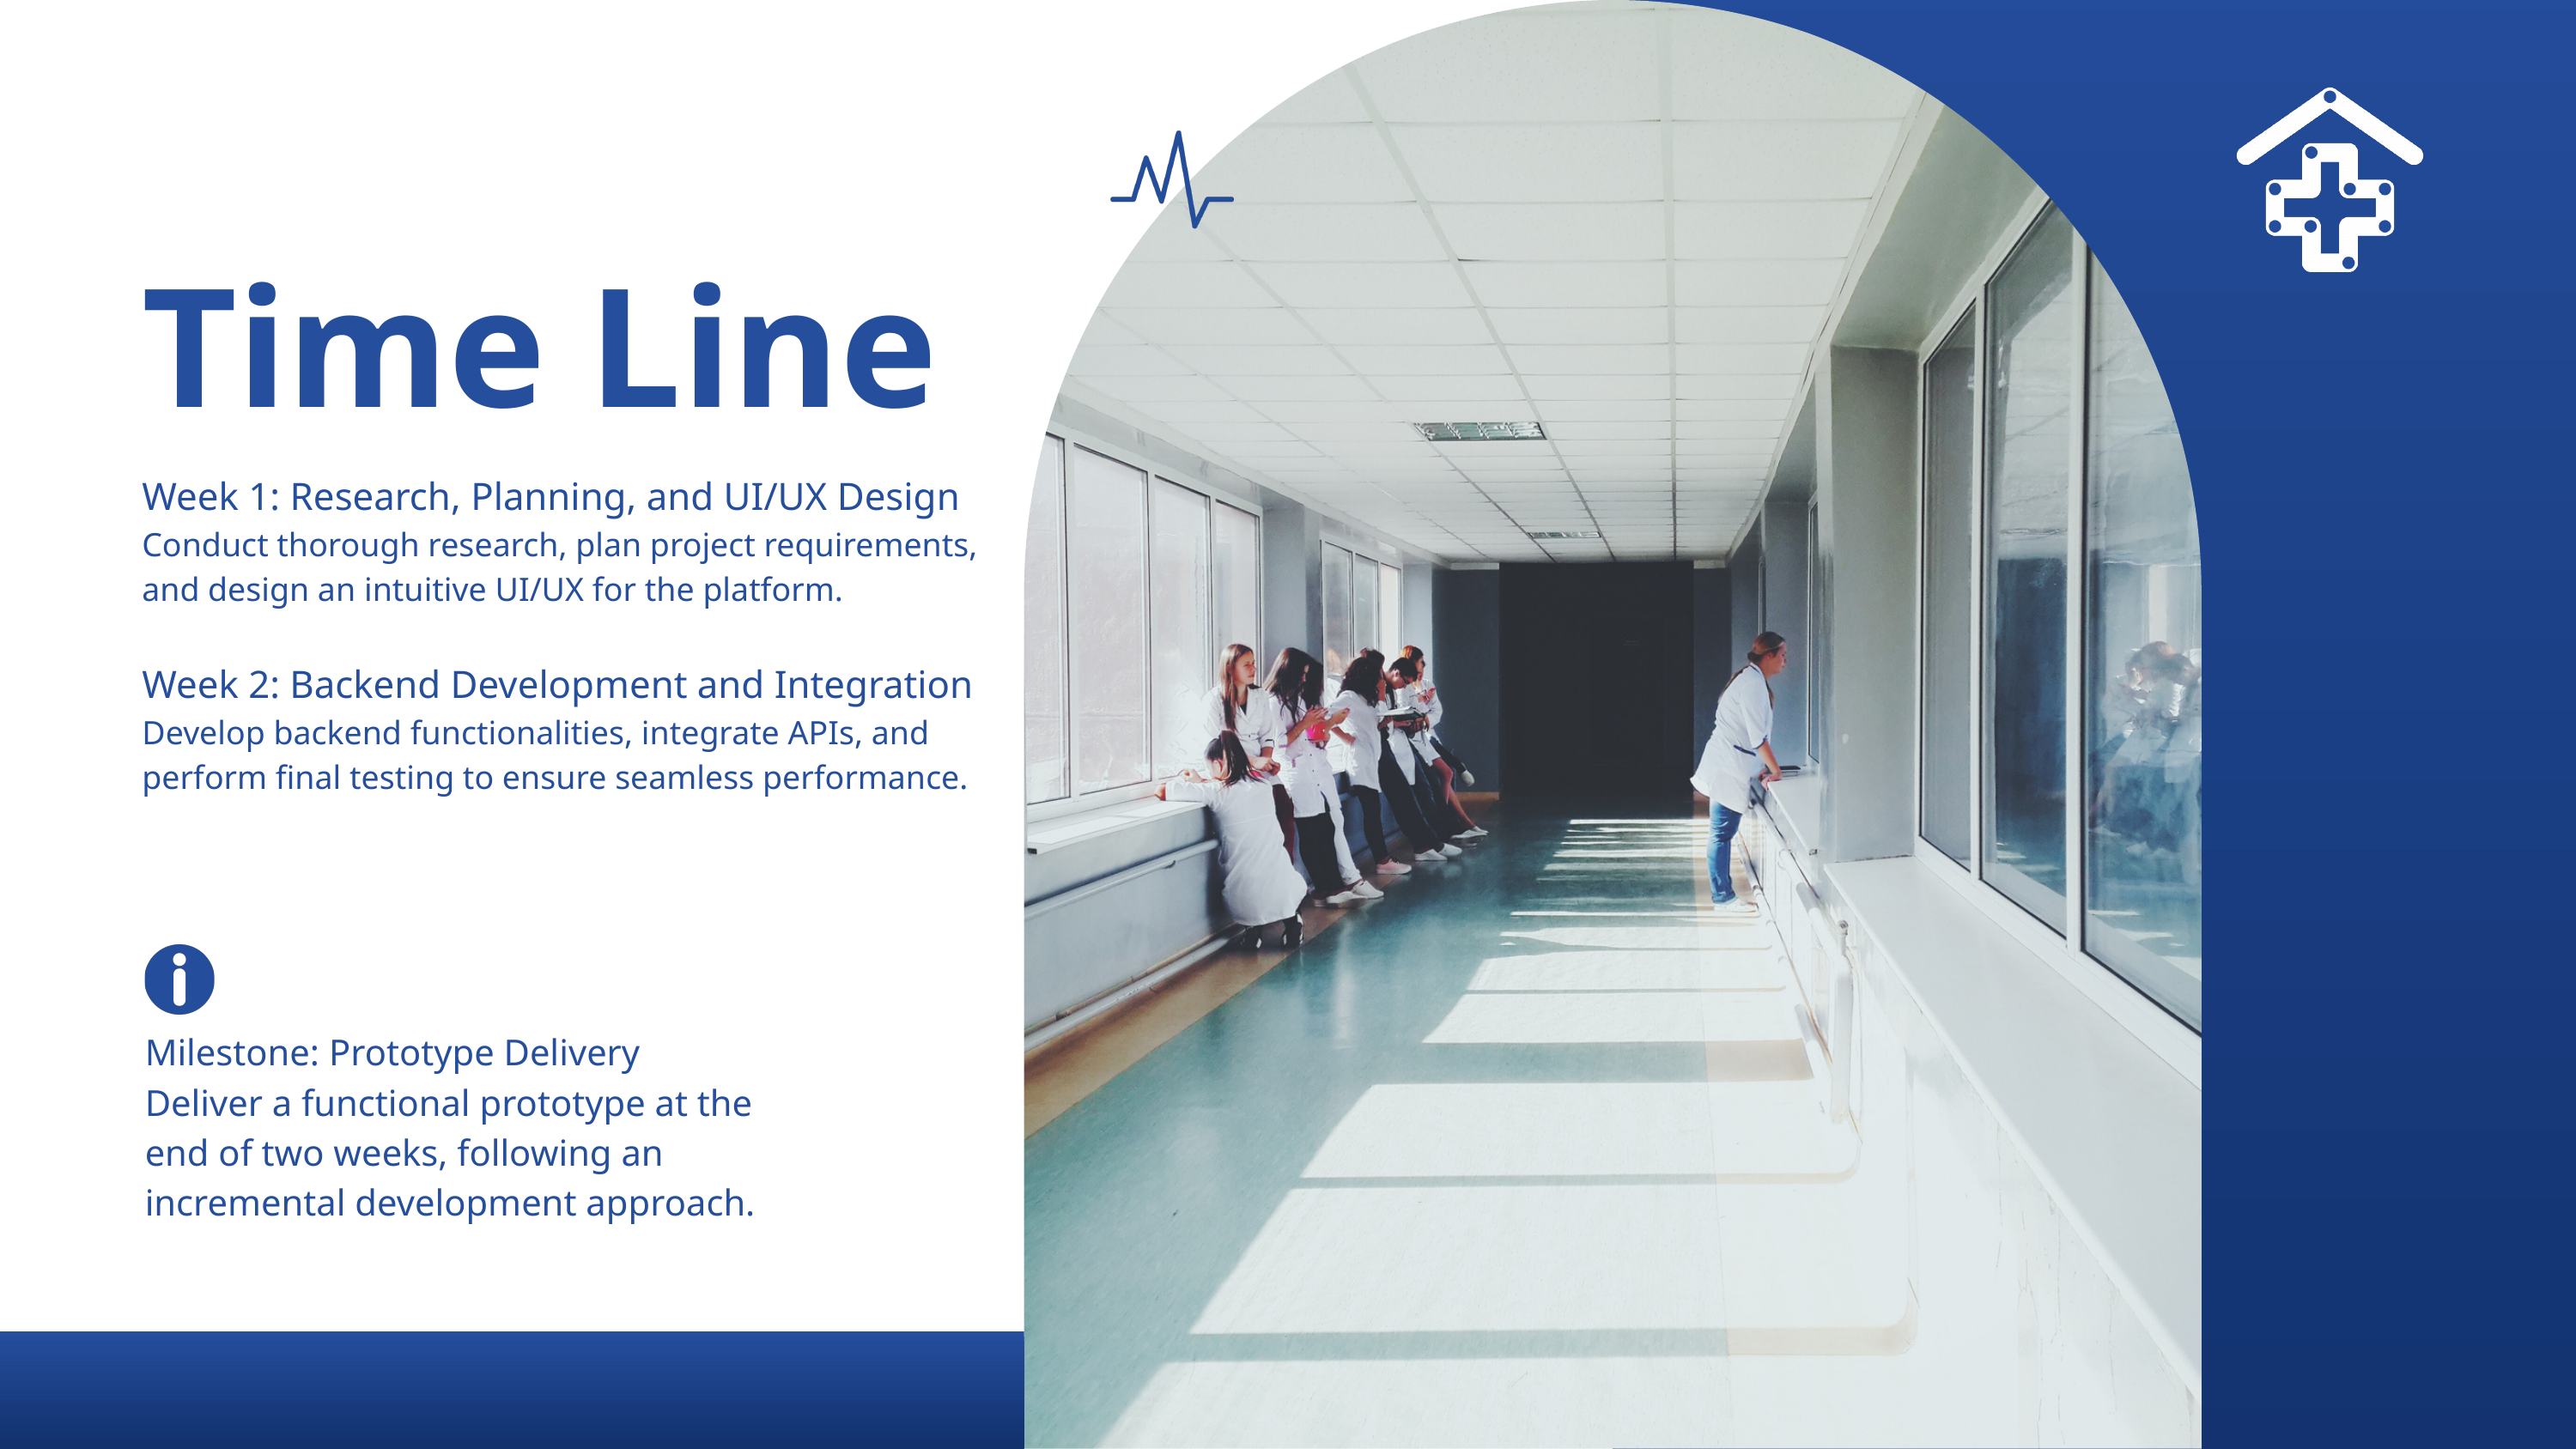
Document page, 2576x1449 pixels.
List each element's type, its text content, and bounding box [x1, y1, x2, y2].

text_box Week 1: Research, Planning, and UI/UX Design Conduct thorough research, plan project requirements, and design an intuitive UI/UX for the platform. Week 2: Backend Development and Integration Develop backend functionalities, integrate APIs, and perform final testing to ensure seamless performance. [142, 465, 1010, 921]
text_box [0, 1331, 1024, 1449]
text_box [2205, 0, 2576, 1449]
text_box Time Line [142, 209, 1018, 440]
text_box Milestone: Prototype Delivery Deliver a functional prototype at the end of two weeks, following an incremental development approach. [144, 1022, 777, 1224]
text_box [1024, 0, 2202, 1449]
text_box [144, 944, 215, 1015]
